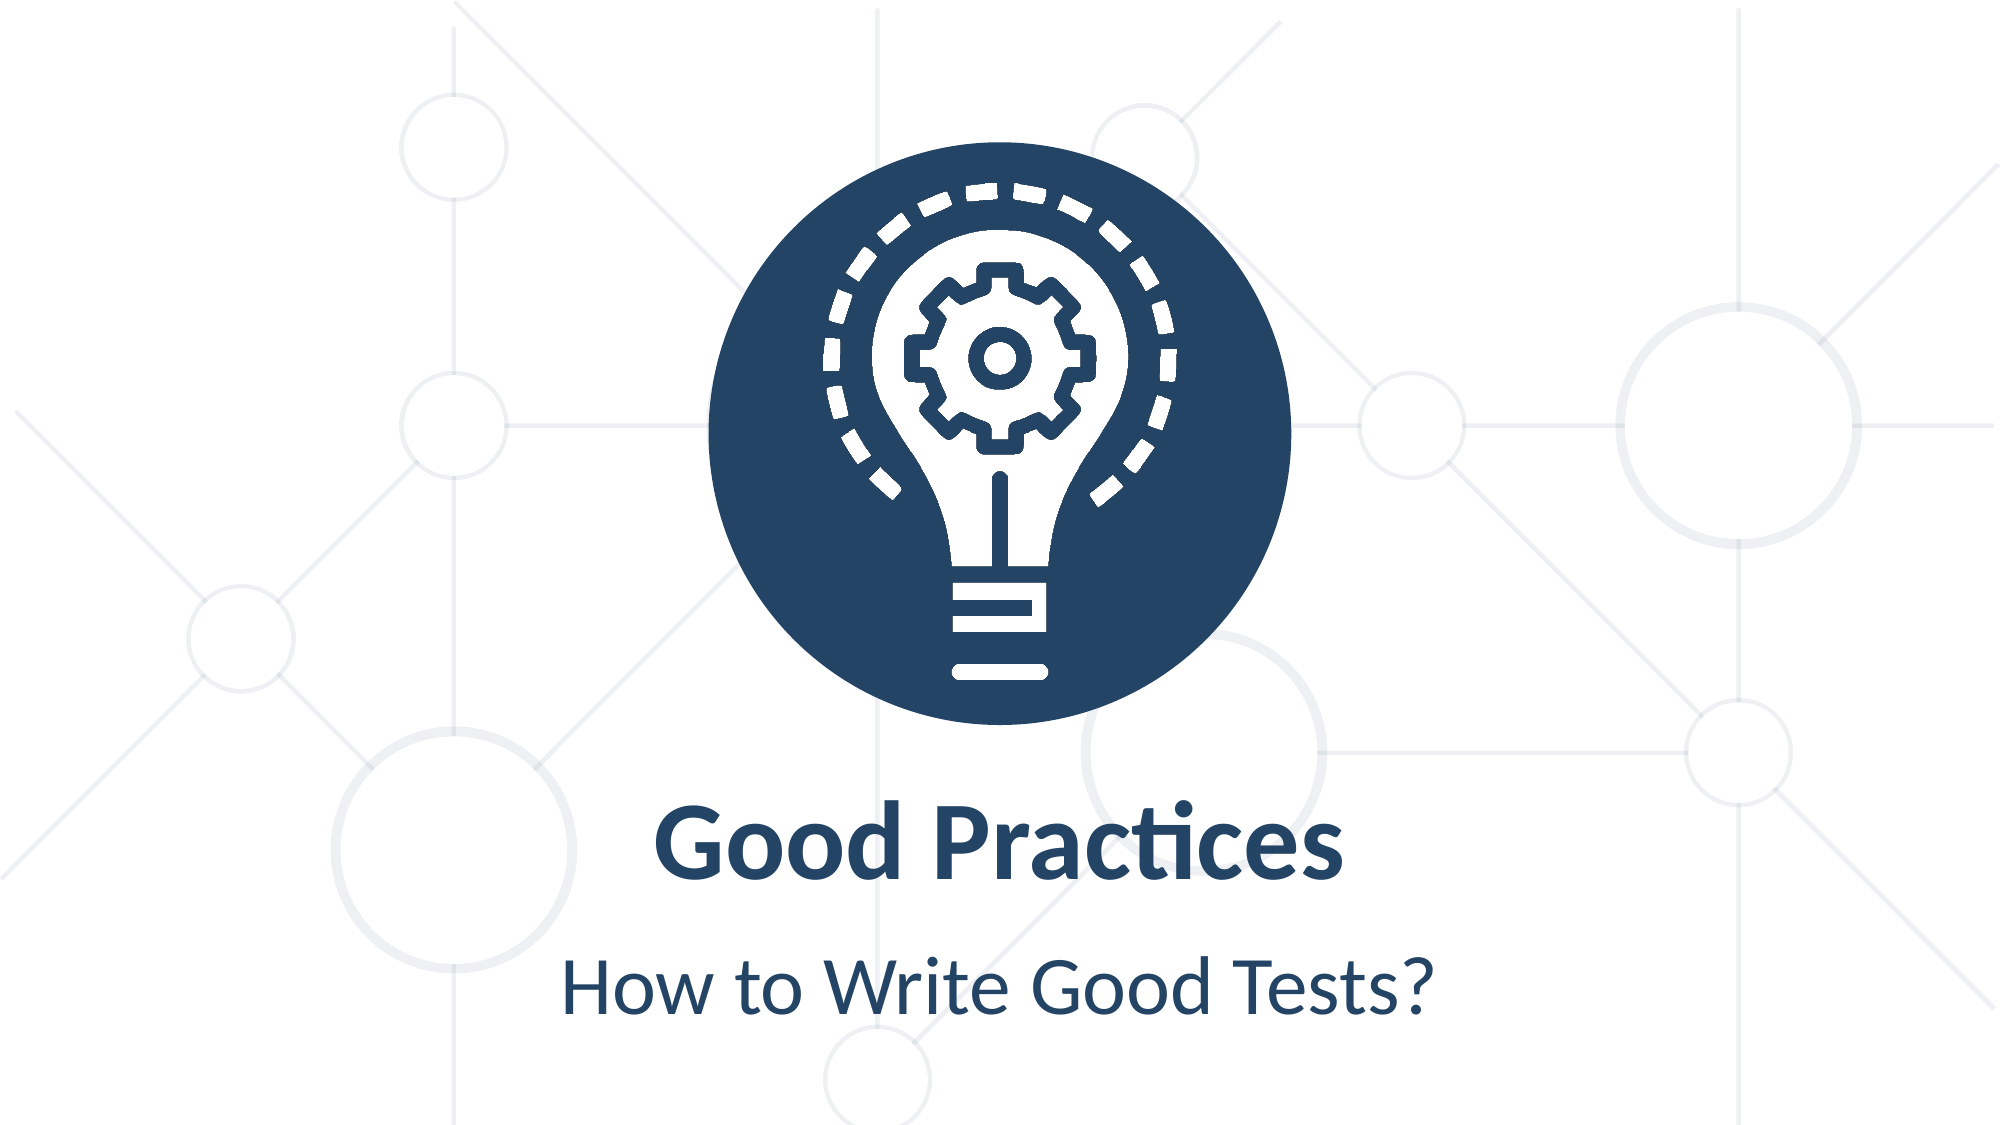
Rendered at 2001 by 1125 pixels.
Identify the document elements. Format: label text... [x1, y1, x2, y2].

picture [822, 183, 1178, 680]
title Good Practices [100, 771, 1900, 898]
subtitle How to Write Good Tests? [100, 916, 1900, 1043]
